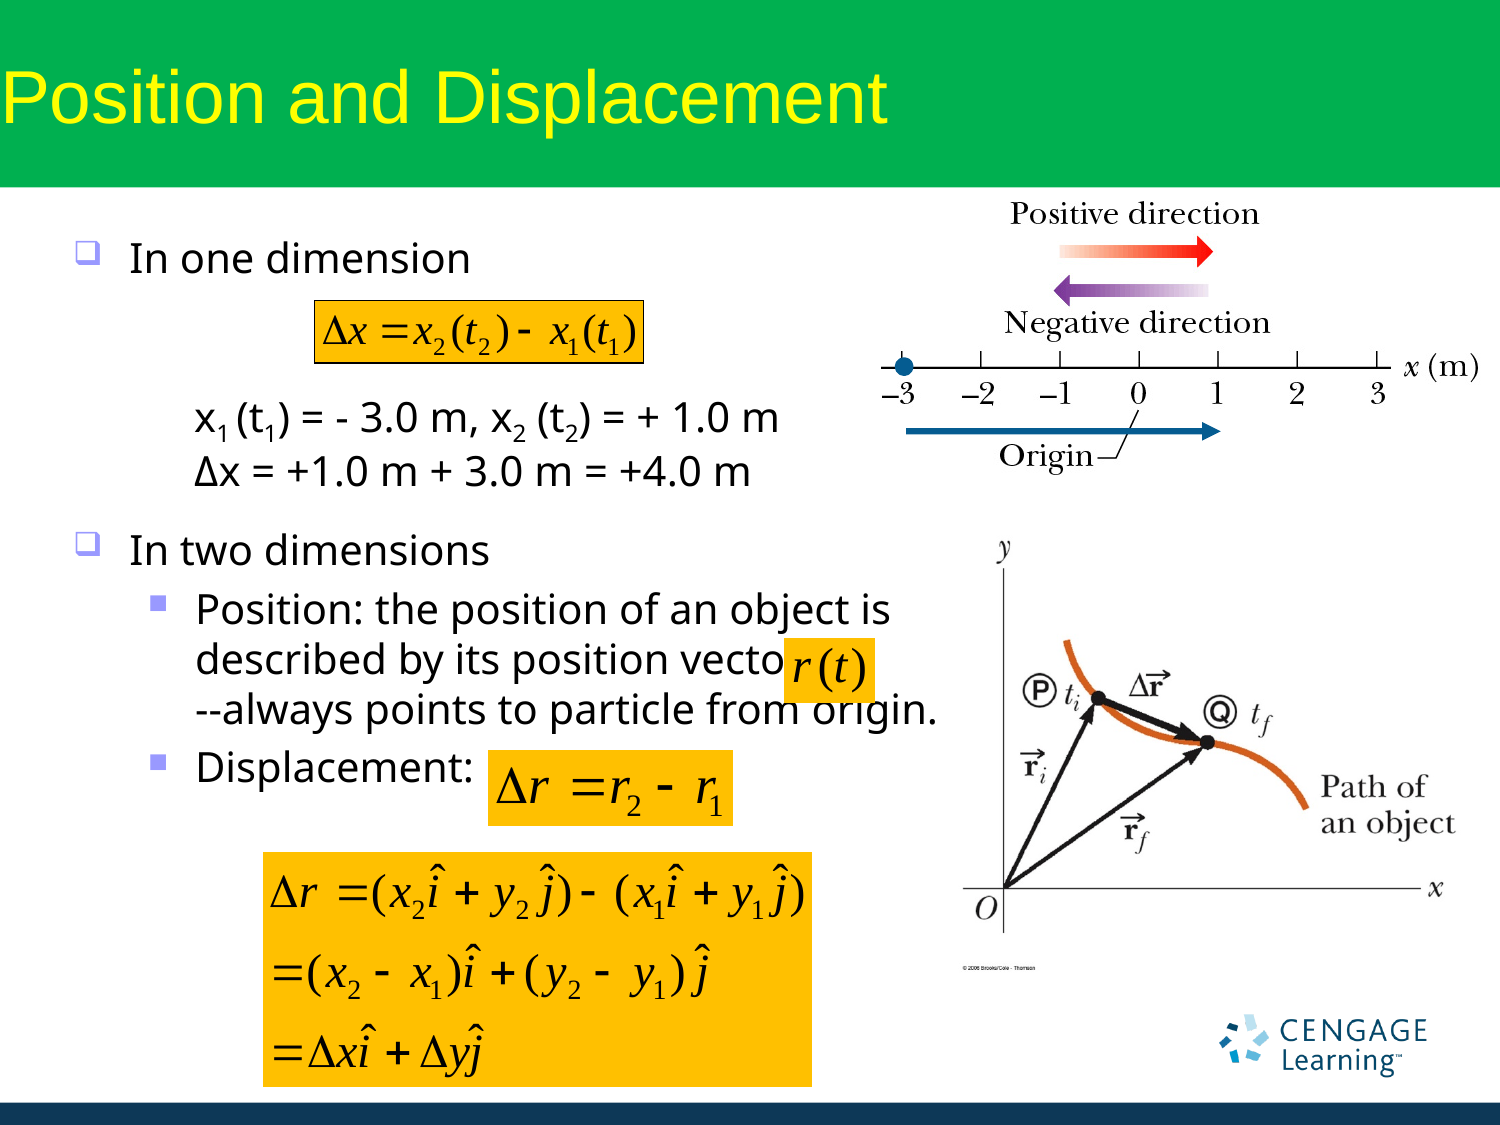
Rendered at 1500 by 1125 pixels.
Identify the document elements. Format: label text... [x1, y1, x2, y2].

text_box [487, 749, 734, 826]
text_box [315, 300, 643, 363]
text_box In one dimension In two dimensions Position: the position of an object is described by its position vector --always points to particle from origin. Displacement: [58, 224, 955, 988]
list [262, 852, 813, 1088]
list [784, 637, 876, 704]
title Position and Displacement [0, 0, 1500, 188]
text_box x1 (t1) = - 3.0 m, x2 (t2) = + 1.0 m Δx = +1.0 m + 3.0 m = +4.0 m [179, 383, 796, 504]
picture [958, 535, 1463, 980]
picture [880, 193, 1482, 478]
picture [1195, 990, 1450, 1101]
